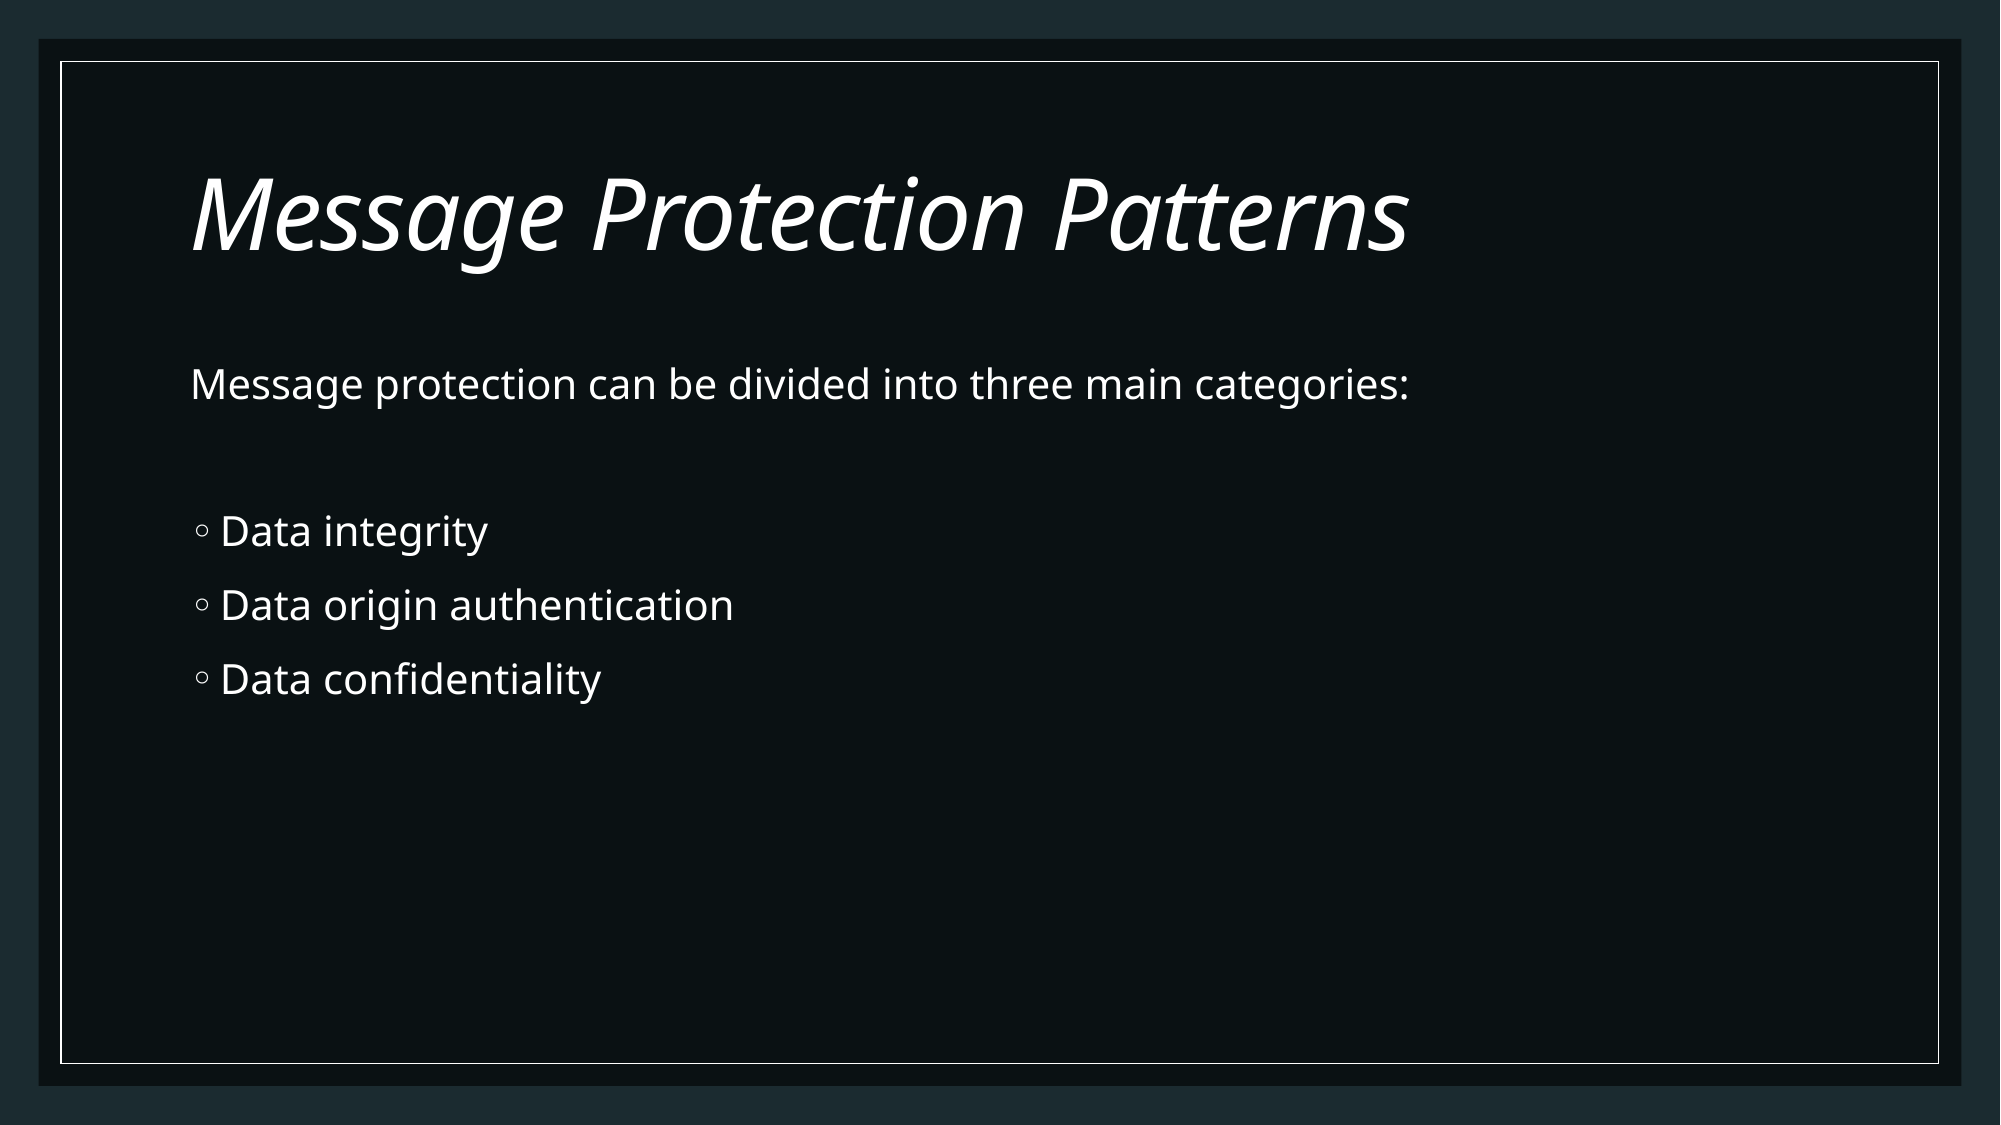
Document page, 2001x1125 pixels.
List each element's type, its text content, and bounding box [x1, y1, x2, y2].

title Message Protection Patterns [174, 105, 1825, 331]
list Message protection can be divided into three main categories: Data integrity Data origin authentication Data confidentiality [174, 345, 1825, 977]
